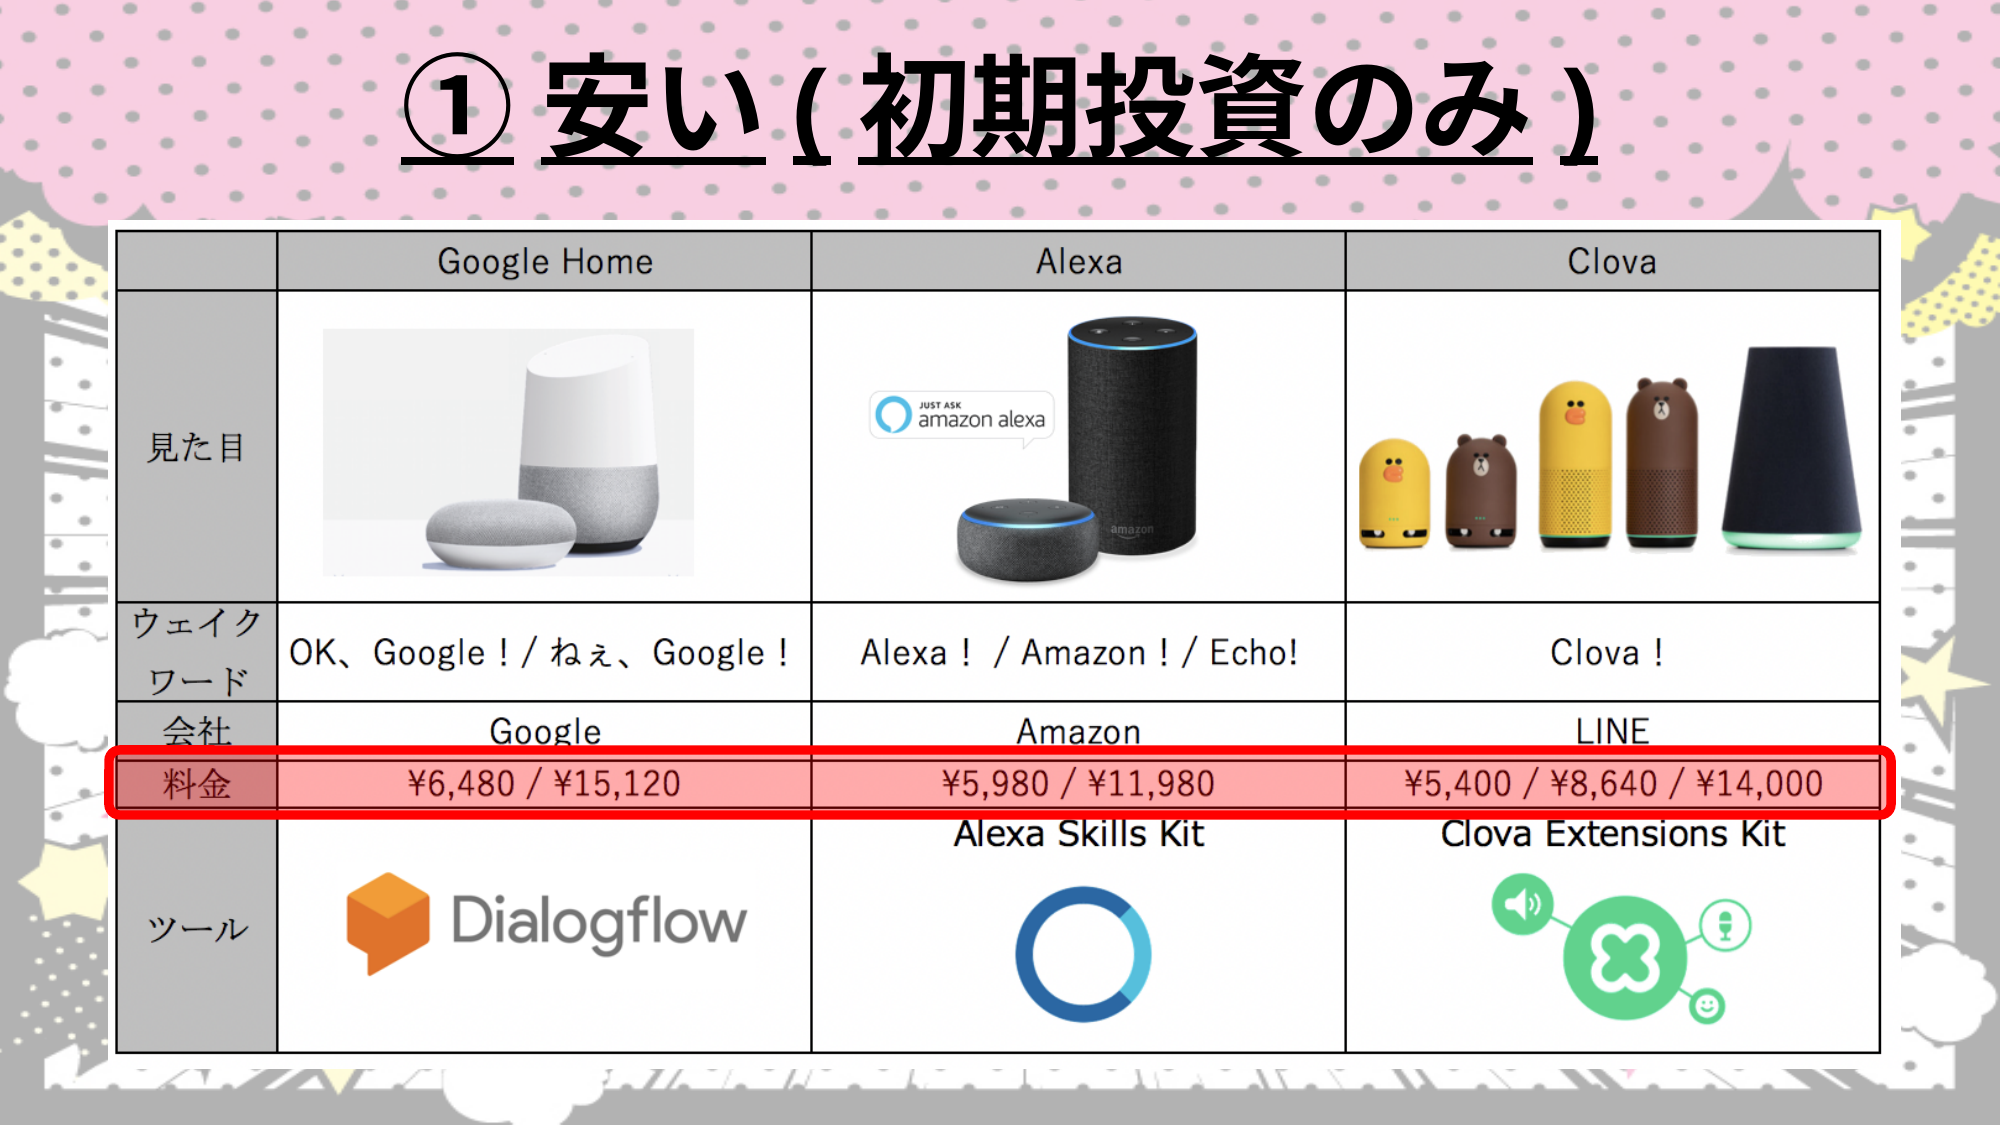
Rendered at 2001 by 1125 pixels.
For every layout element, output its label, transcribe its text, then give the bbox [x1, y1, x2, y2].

title ①安い(初期投資のみ) [137, 3, 1863, 220]
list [108, 220, 1901, 1069]
